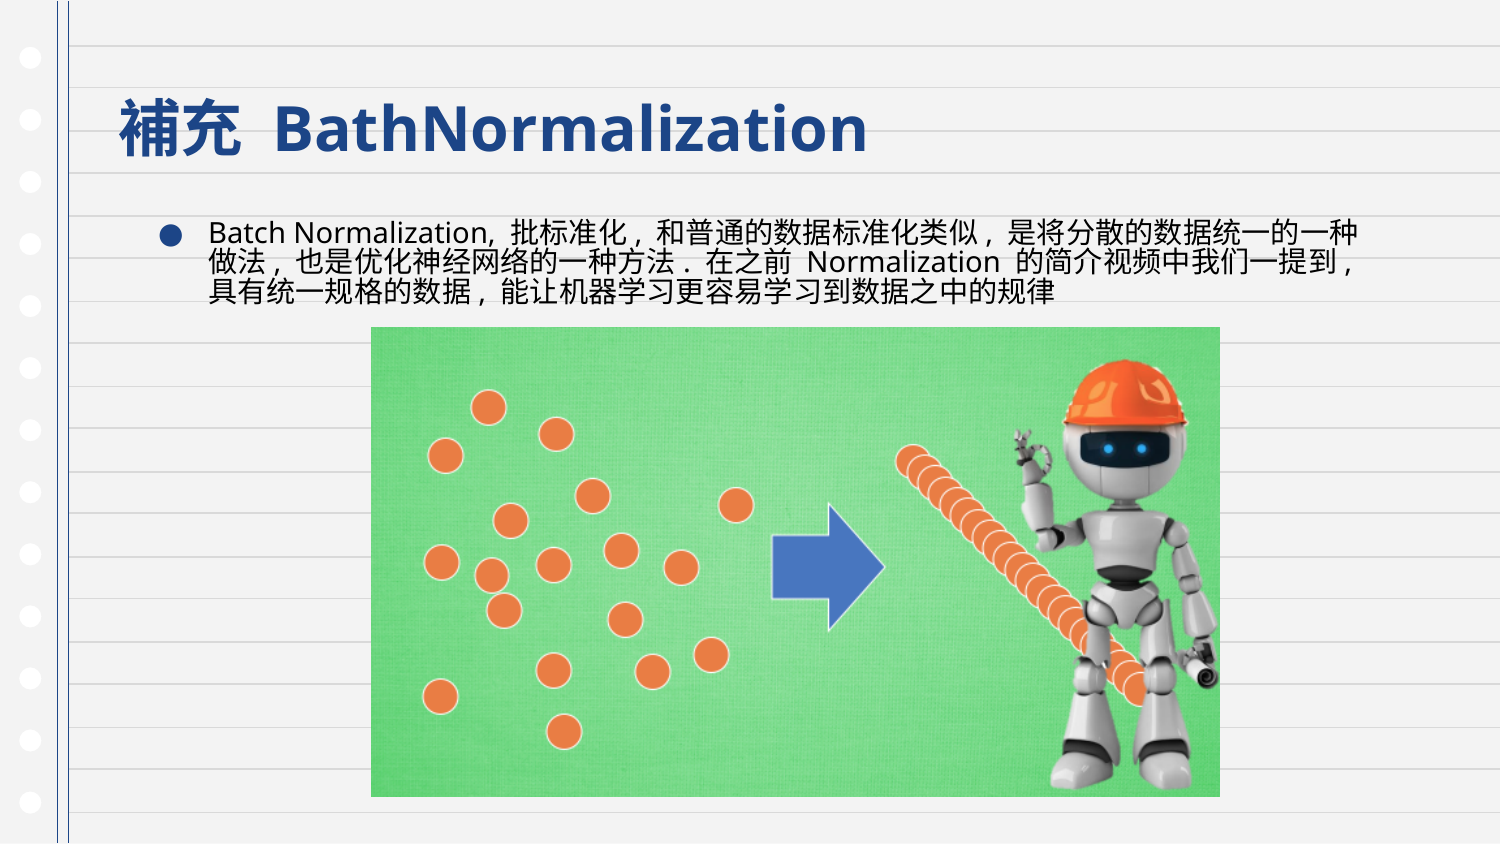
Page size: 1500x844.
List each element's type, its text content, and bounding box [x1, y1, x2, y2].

picture [371, 327, 1220, 797]
list Batch Normalization, 批标准化, 和普通的数据标准化类似, 是将分散的数据统一的一种做法, 也是优化神经网络的一种方法. 在之前 Normalization 的简介视频中我们一提到, 具有统一规格的数据, 能让机器学习更容易学习到数据之中的规律 [118, 204, 1382, 769]
title 補充 BathNormalization [118, 88, 1382, 148]
